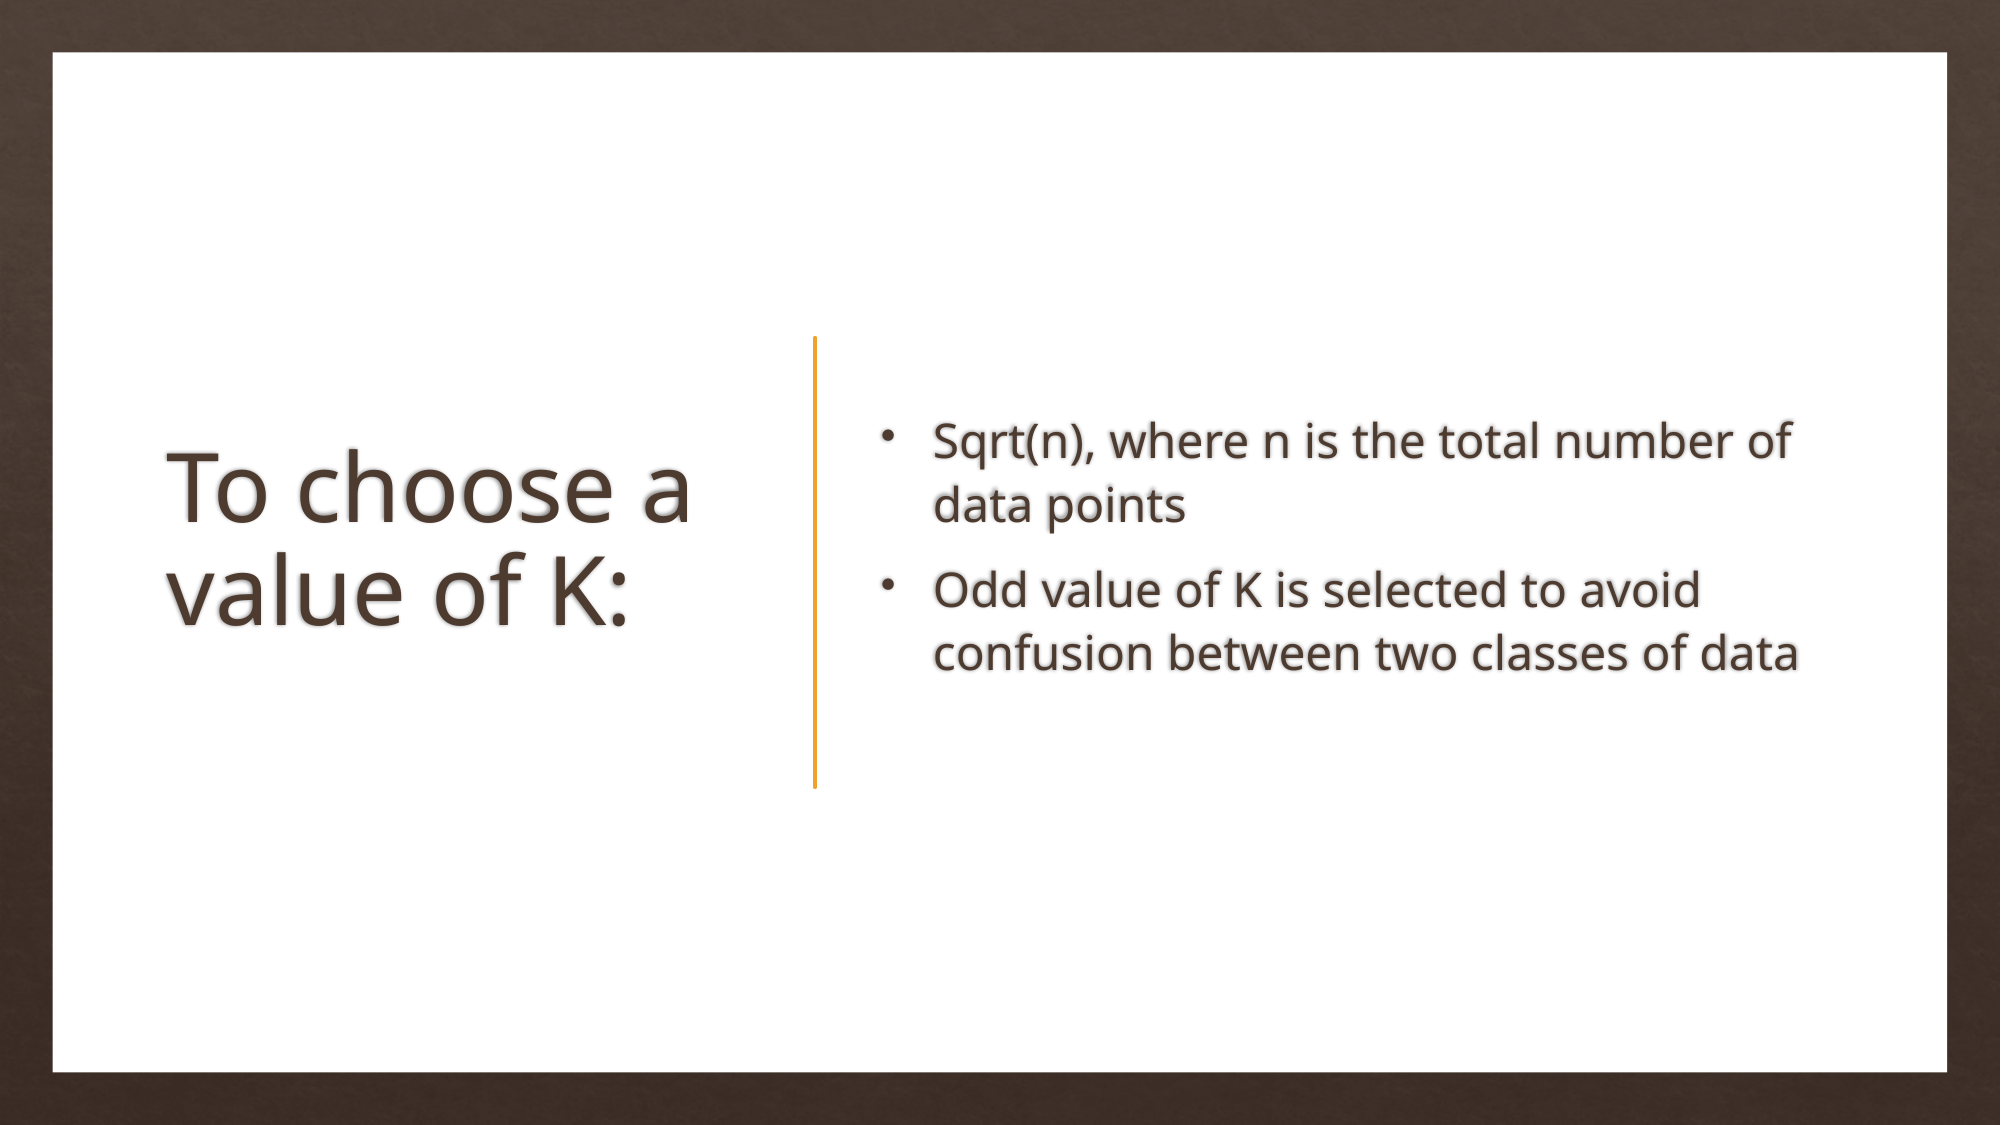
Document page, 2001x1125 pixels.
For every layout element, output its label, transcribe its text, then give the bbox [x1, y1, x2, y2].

text_box [51, 51, 1948, 1074]
title To choose a value of K: [151, 167, 764, 918]
text_box [0, 0, 2000, 1125]
list Sqrt(n), where n is the total number of data points Odd value of K is selected to avoid confusion between two classes of data [861, 167, 1851, 918]
